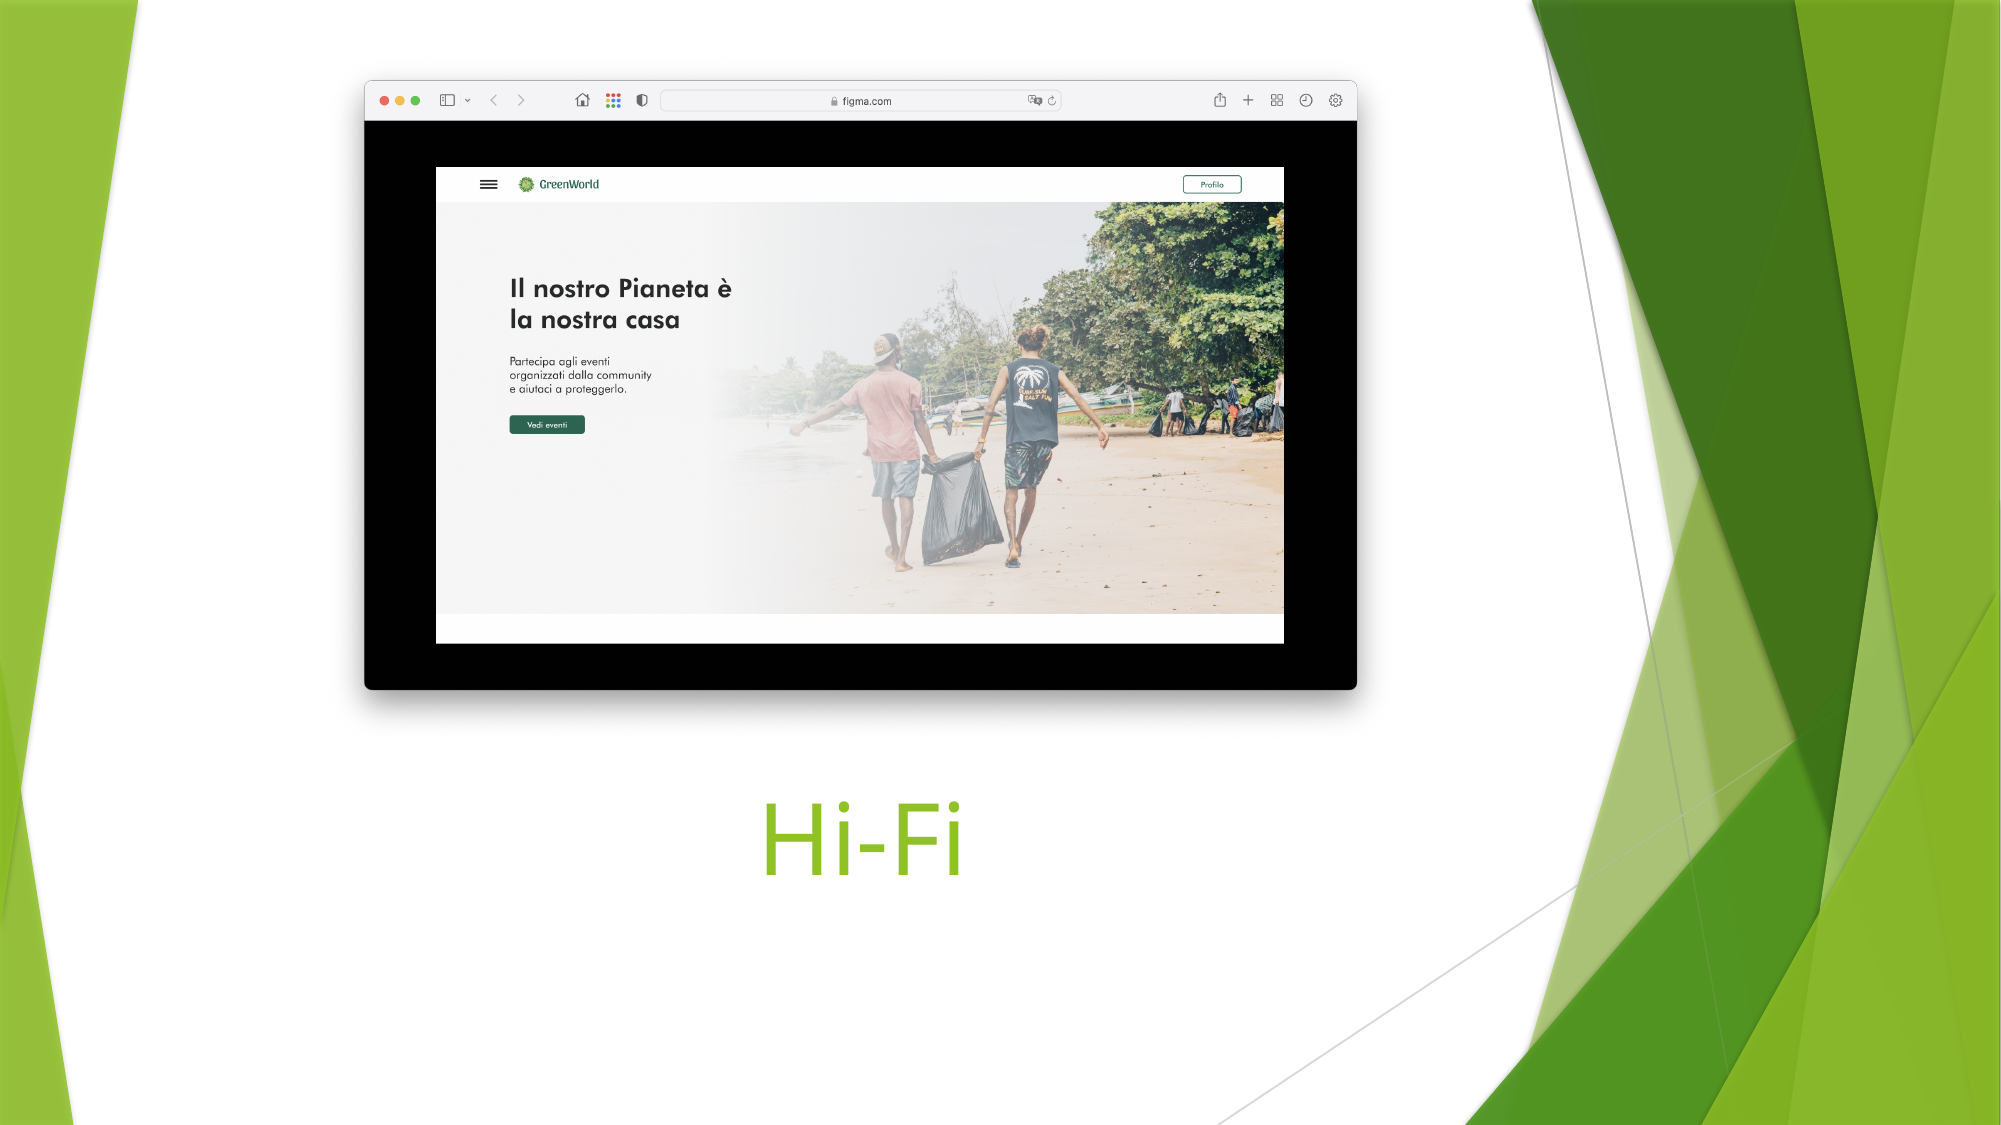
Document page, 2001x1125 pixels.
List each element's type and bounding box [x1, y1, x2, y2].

text_box [0, 0, 2000, 1125]
picture [320, 50, 1401, 748]
